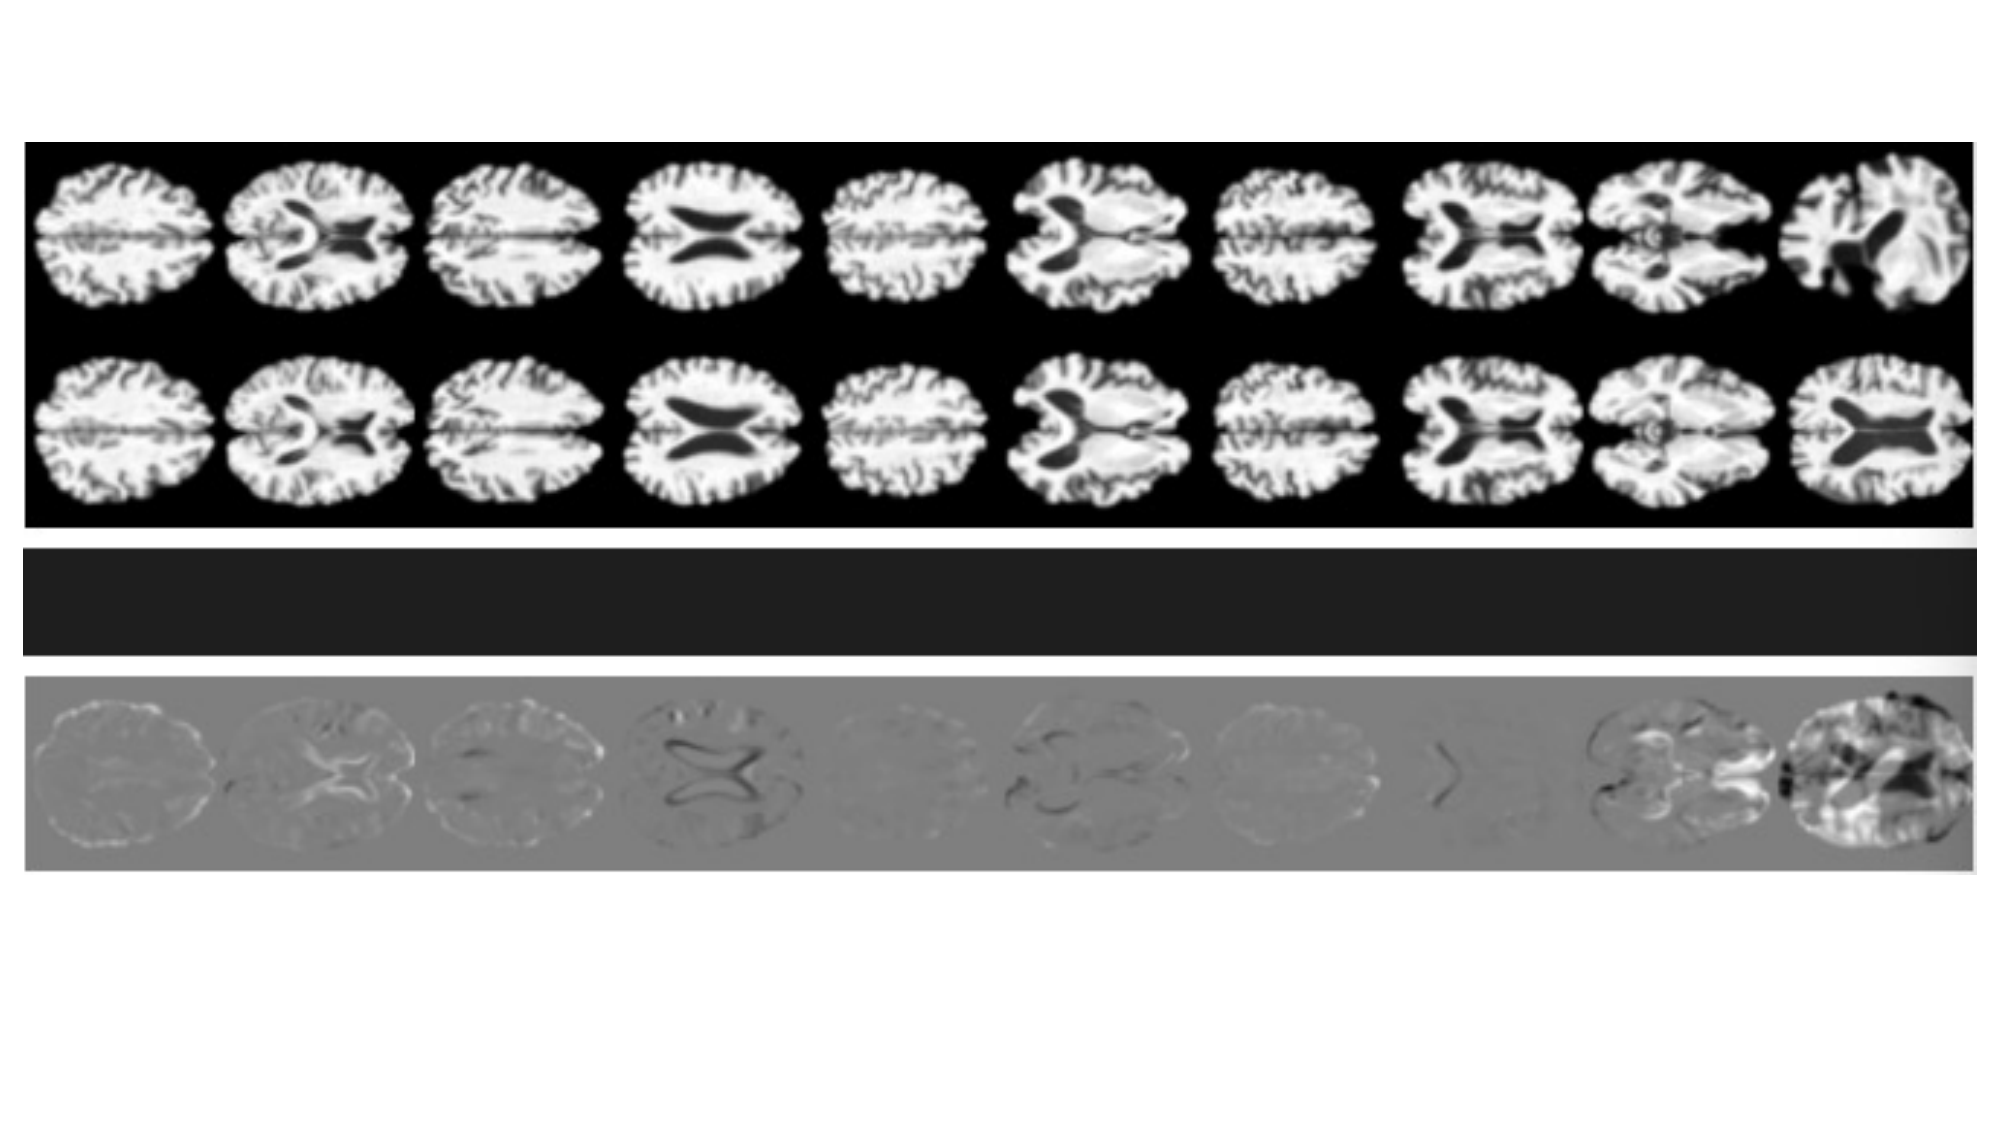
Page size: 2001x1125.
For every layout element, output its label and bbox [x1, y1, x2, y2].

picture [23, 142, 1977, 875]
